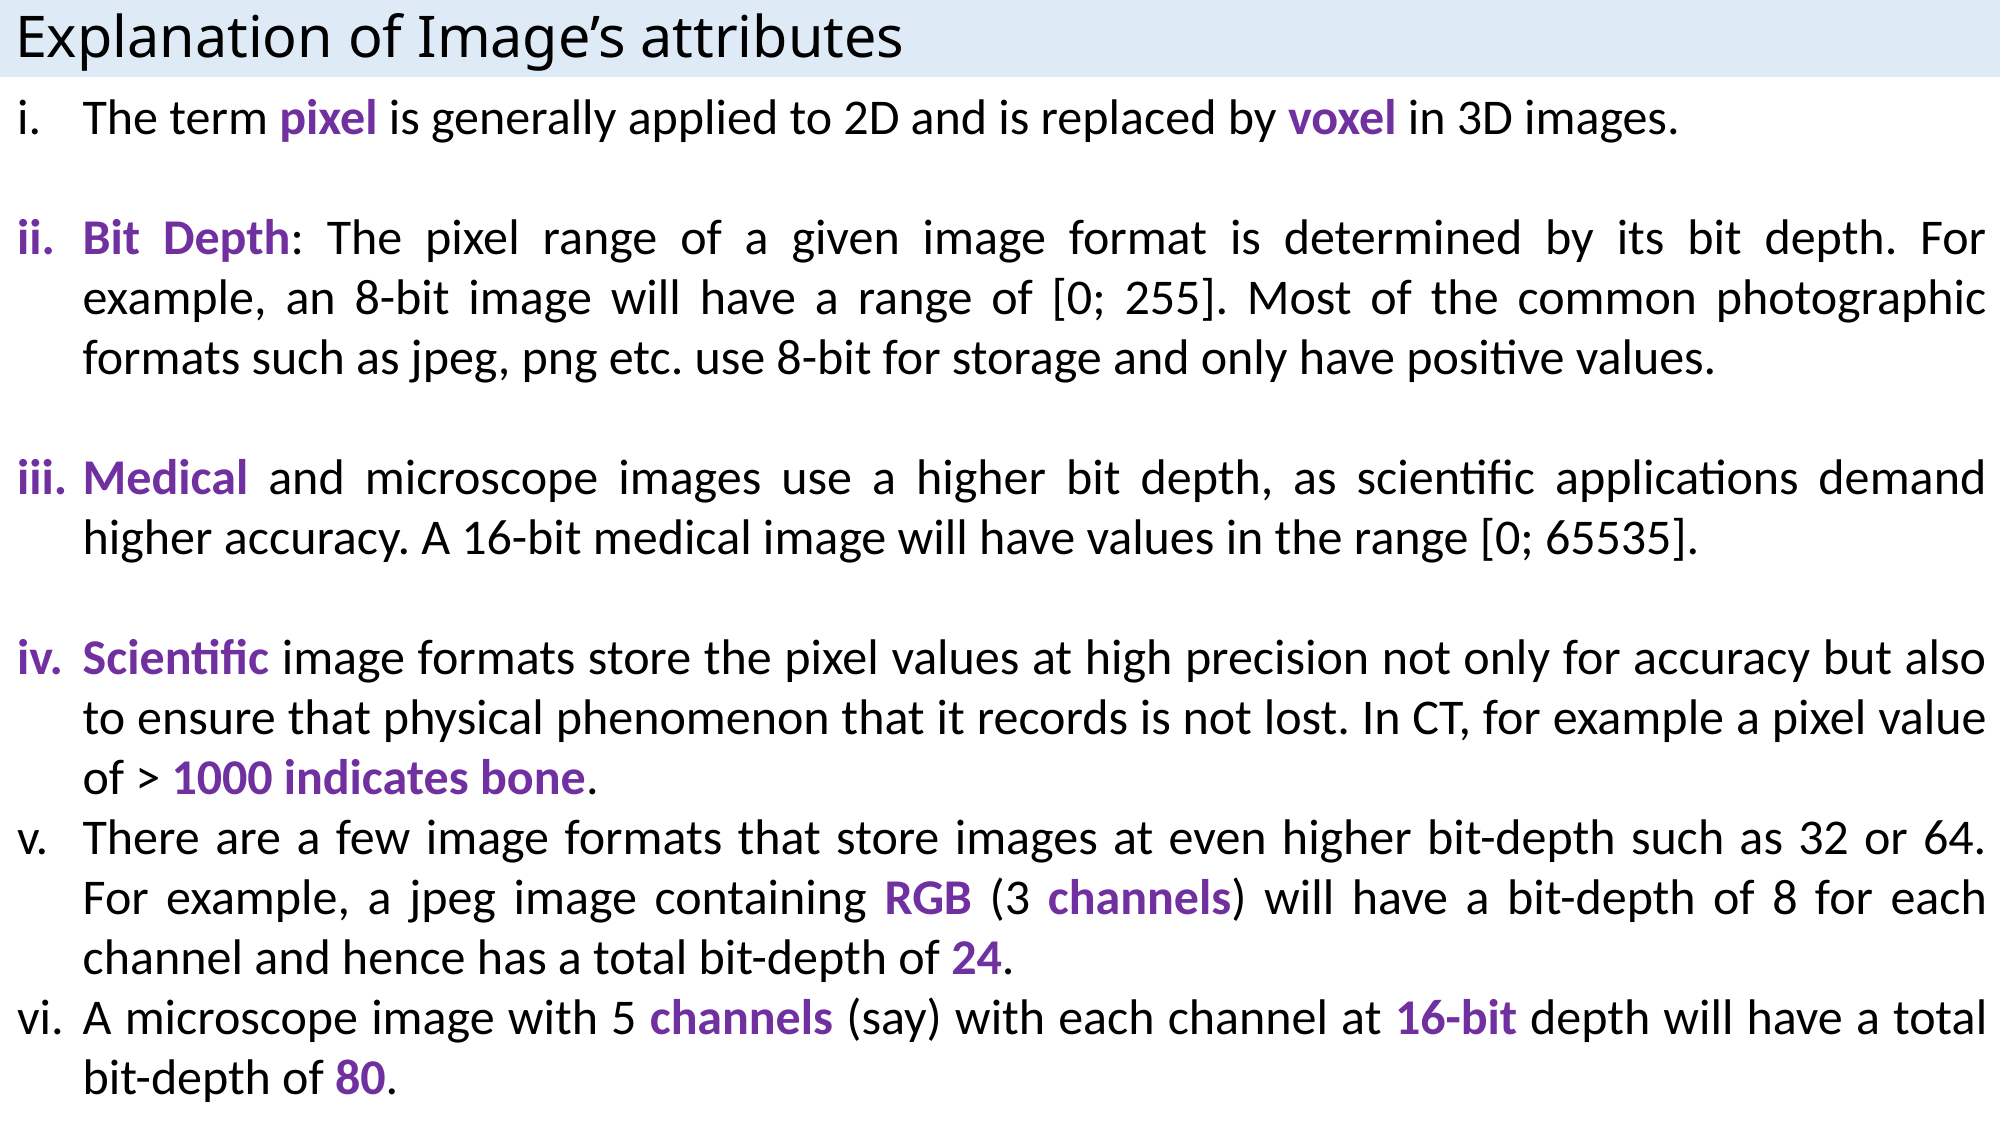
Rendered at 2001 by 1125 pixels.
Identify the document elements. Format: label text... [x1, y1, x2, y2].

title Explanation of Image’s attributes [0, 0, 2000, 78]
text_box The term pixel is generally applied to 2D and is replaced by voxel in 3D images. Bit Depth: The pixel range of a given image format is determined by its bit depth. For example, an 8-bit image will have a range of [0; 255]. Most of the common photographic formats such as jpeg, png etc. use 8-bit for storage and only have positive values. Medical and microscope images use a higher bit depth, as scientific applications demand higher accuracy. A 16-bit medical image will have values in the range [0; 65535]. Scientific image formats store the pixel values at high precision not only for accuracy but also to ensure that physical phenomenon that it records is not lost. In CT, for example a pixel value of > 1000 indicates bone. There are a few image formats that store images at even higher bit-depth such as 32 or 64. For example, a jpeg image containing RGB (3 channels) will have a bit-depth of 8 for each channel and hence has a total bit-depth of 24. A microscope image with 5 channels (say) with each channel at 16-bit depth will have a total bit-depth of 80. [2, 77, 2000, 1112]
